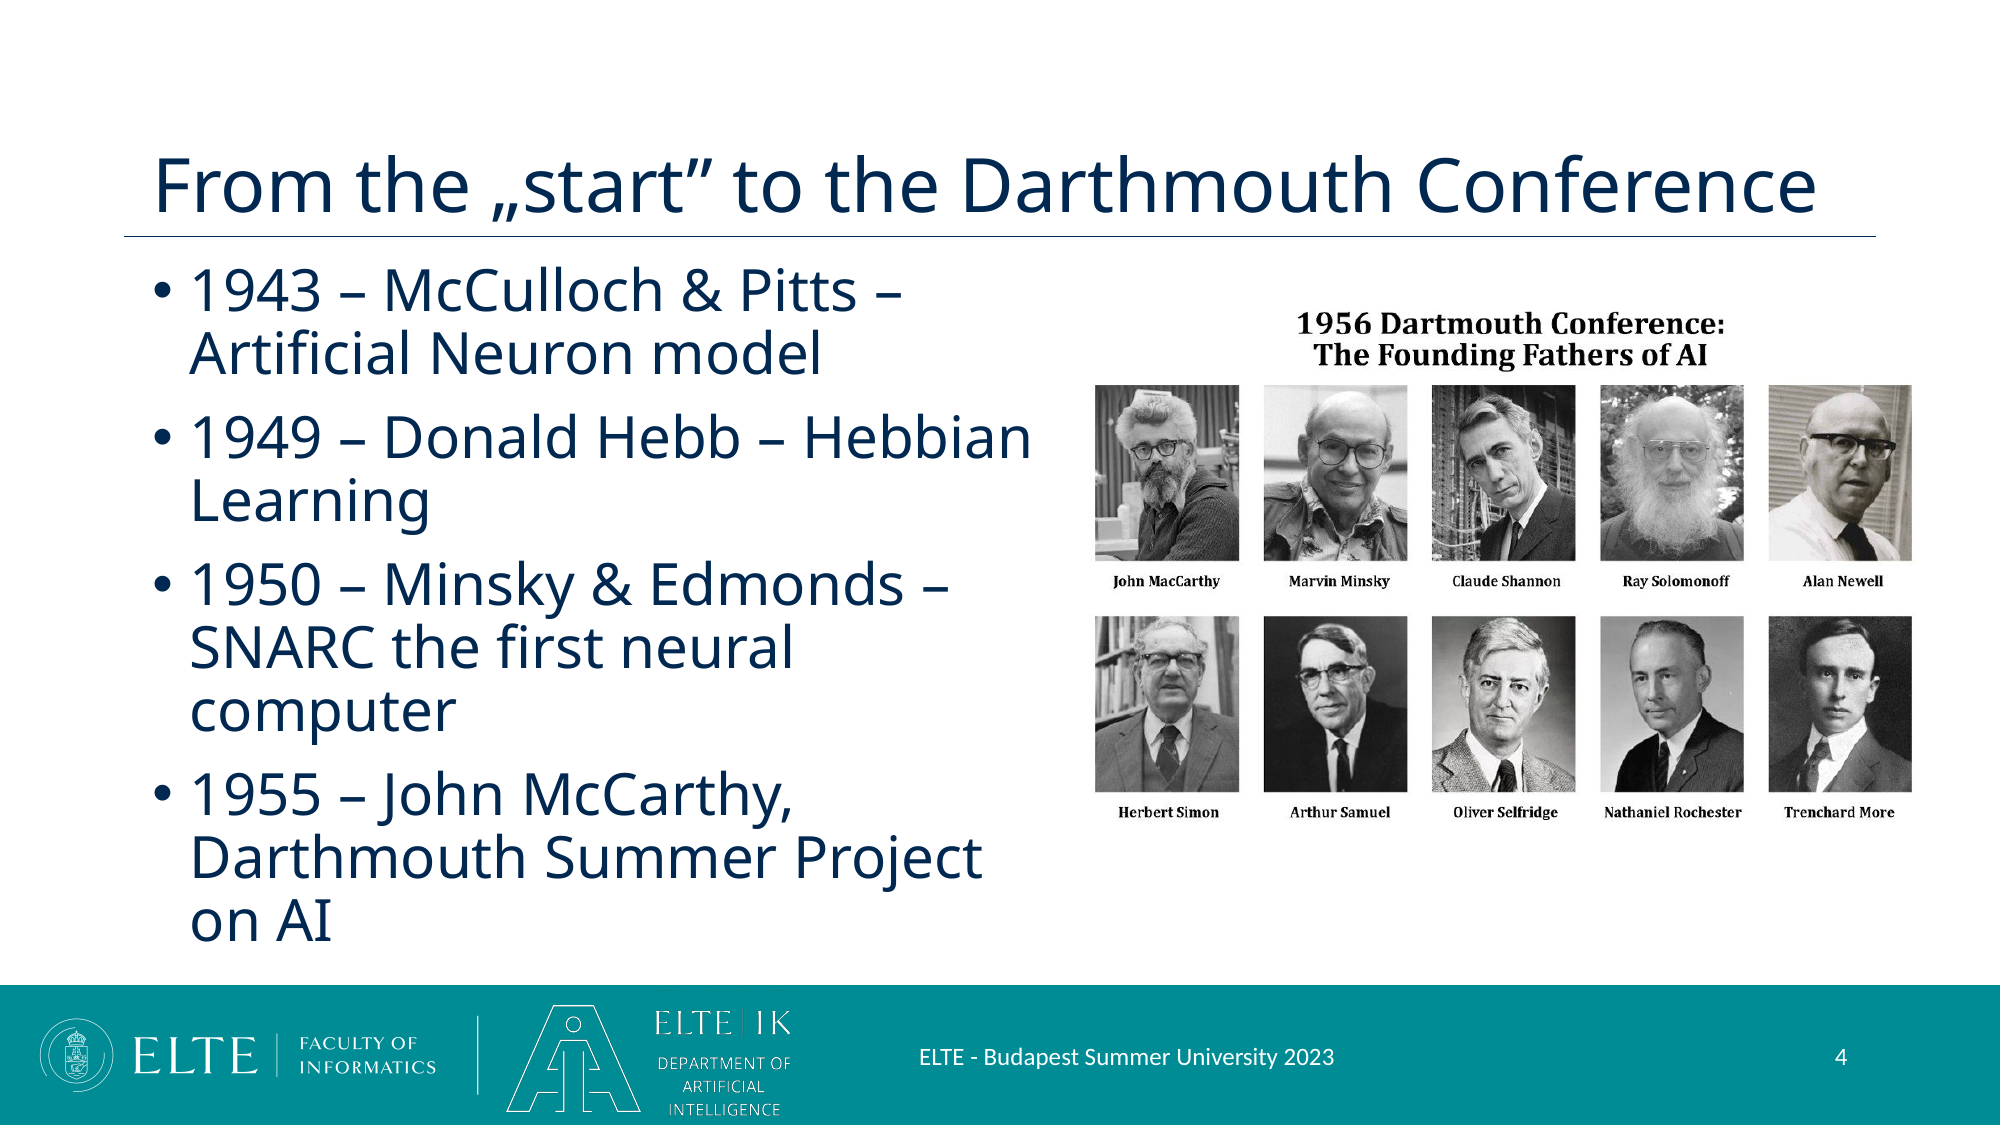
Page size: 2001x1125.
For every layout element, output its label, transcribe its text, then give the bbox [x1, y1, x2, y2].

picture [1082, 297, 1922, 828]
picture [0, 985, 2000, 1125]
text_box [504, 990, 790, 1120]
footer ELTE - Budapest Summer University 2023 [790, 1025, 1465, 1085]
list 1943 – McCulloch & Pitts – Artificial Neuron model 1949 – Donald Hebb – Hebbian Learning 1950 – Minsky & Edmonds – SNARC the first neural computer 1955 – John McCarthy, Darthmouth Summer Project on AI [137, 254, 1063, 968]
title From the „start” to the Darthmouth Conference [137, 59, 1863, 237]
slide_number 4 [1563, 1026, 1863, 1085]
